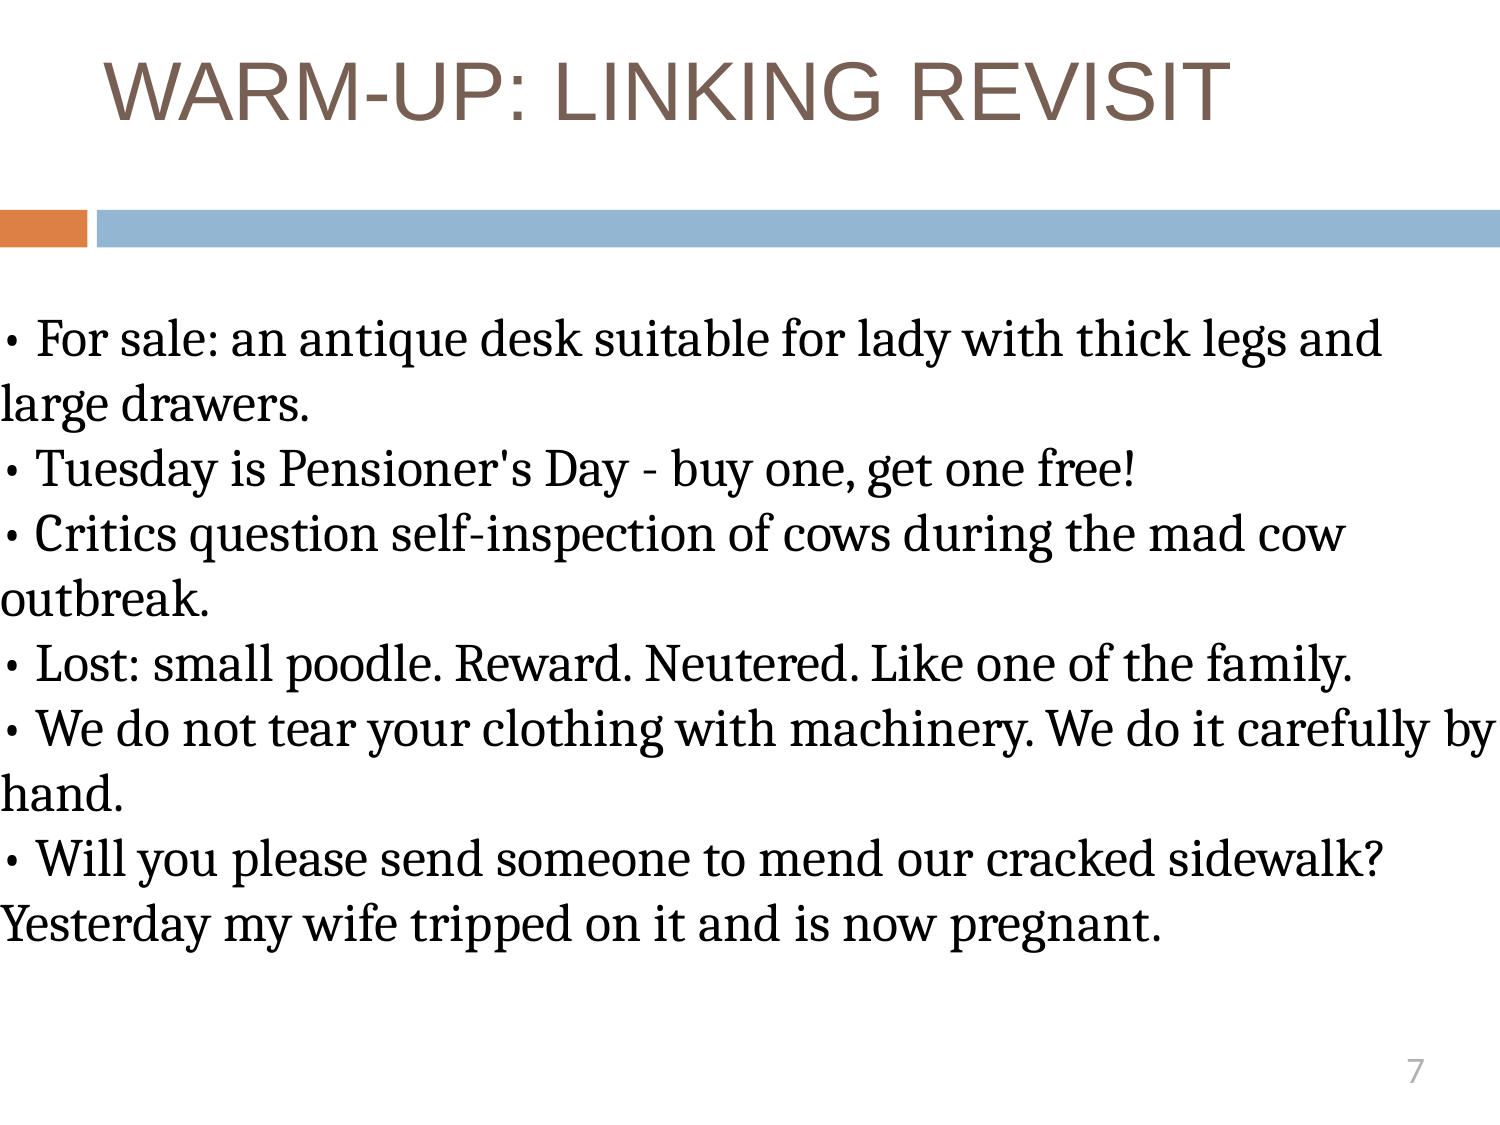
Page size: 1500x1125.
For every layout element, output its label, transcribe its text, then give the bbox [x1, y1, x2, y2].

slide_number 7 [1080, 1046, 1425, 1103]
title WARM-UP: LINKING REVISIT [103, 37, 1397, 201]
list • For sale: an antique desk suitable for lady with thick legs and large drawers. • Tuesday is Pensioner's Day - buy one, get one free! • Critics question self-inspection of cows during the mad cow outbreak. • Lost: small poodle. Reward. Neutered. Like one of the family. • We do not tear your clothing with machinery. We do it carefully by hand. • Will you please send someone to mend our cracked sidewalk? Yesterday my wife tripped on it and is now pregnant. [0, 237, 1500, 938]
